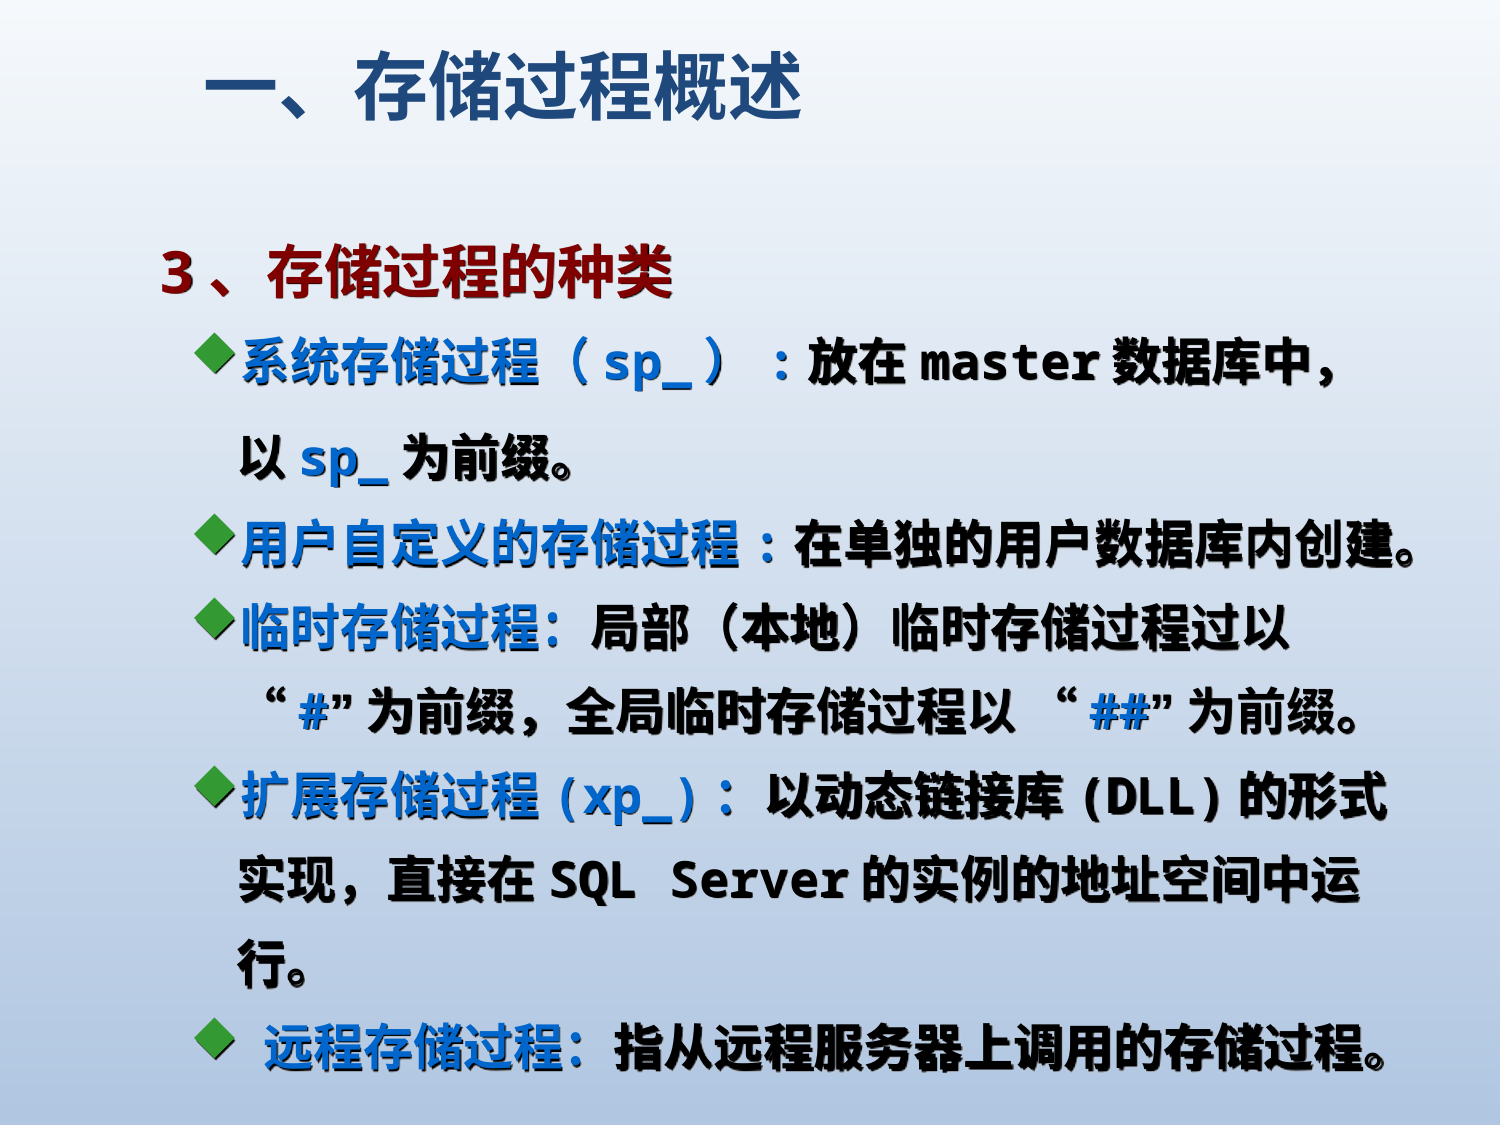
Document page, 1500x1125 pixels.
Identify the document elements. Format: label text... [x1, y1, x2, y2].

text_box 3、存储过程的种类 系统存储过程（sp_）:放在master数据库中，以sp_为前缀。 用户自定义的存储过程:在单独的用户数据库内创建。 临时存储过程：局部（本地）临时存储过程过以 “#”为前缀，全局临时存储过程以 “##”为前缀。 扩展存储过程(xp_)：以动态链接库(DLL)的形式实现，直接在SQL Server的实例的地址空间中运行。 远程存储过程：指从远程服务器上调用的存储过程。 [100, 172, 1412, 1047]
text_box 一、存储过程概述 [188, 35, 1468, 138]
